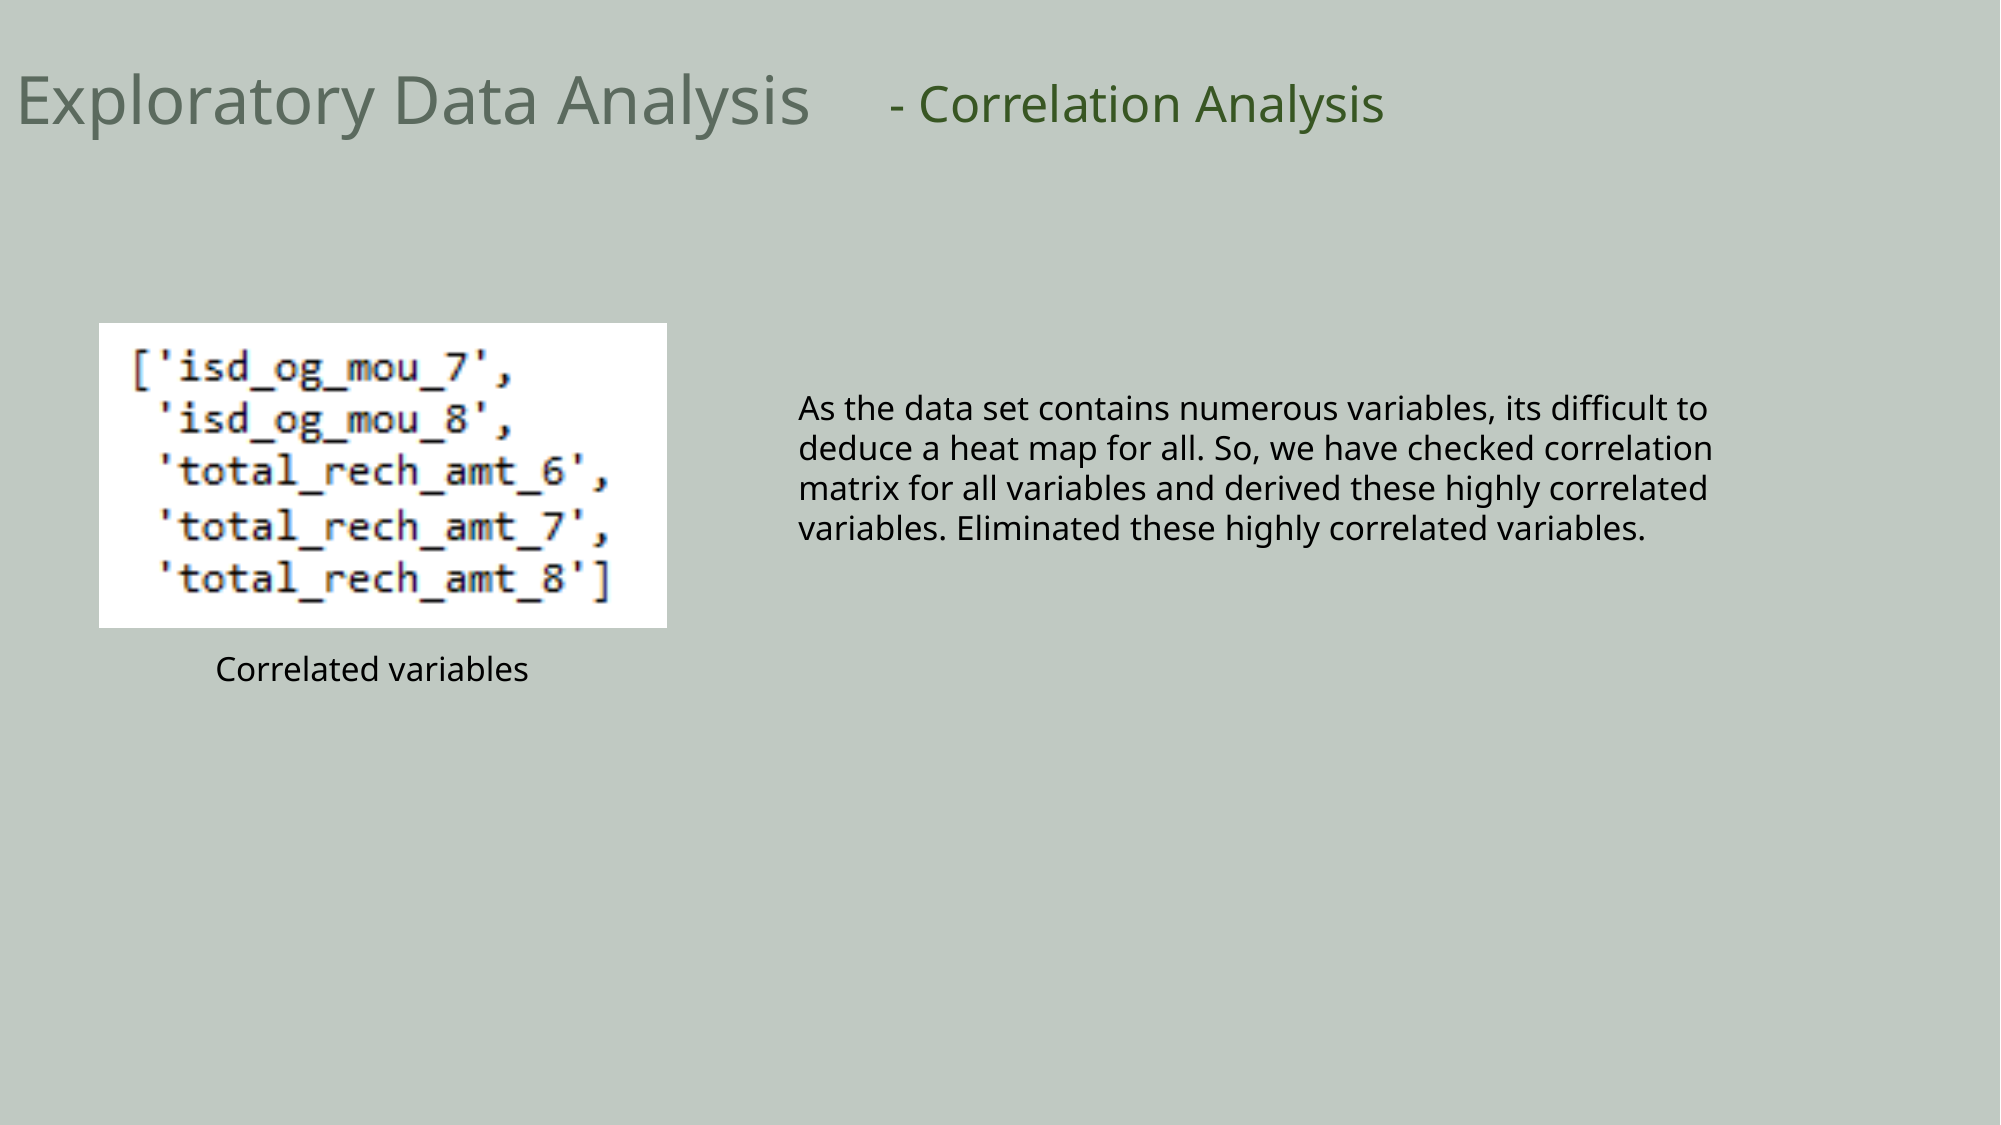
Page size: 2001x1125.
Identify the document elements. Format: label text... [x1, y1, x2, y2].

text_box - Correlation Analysis [874, 62, 1876, 151]
text_box Correlated variables [200, 640, 564, 696]
title Exploratory Data Analysis [0, 48, 1095, 157]
picture [99, 323, 667, 628]
text_box As the data set contains numerous variables, its difficult to deduce a heat map for all. So, we have checked correlation matrix for all variables and derived these highly correlated variables. Eliminated these highly correlated variables. [783, 380, 1797, 555]
